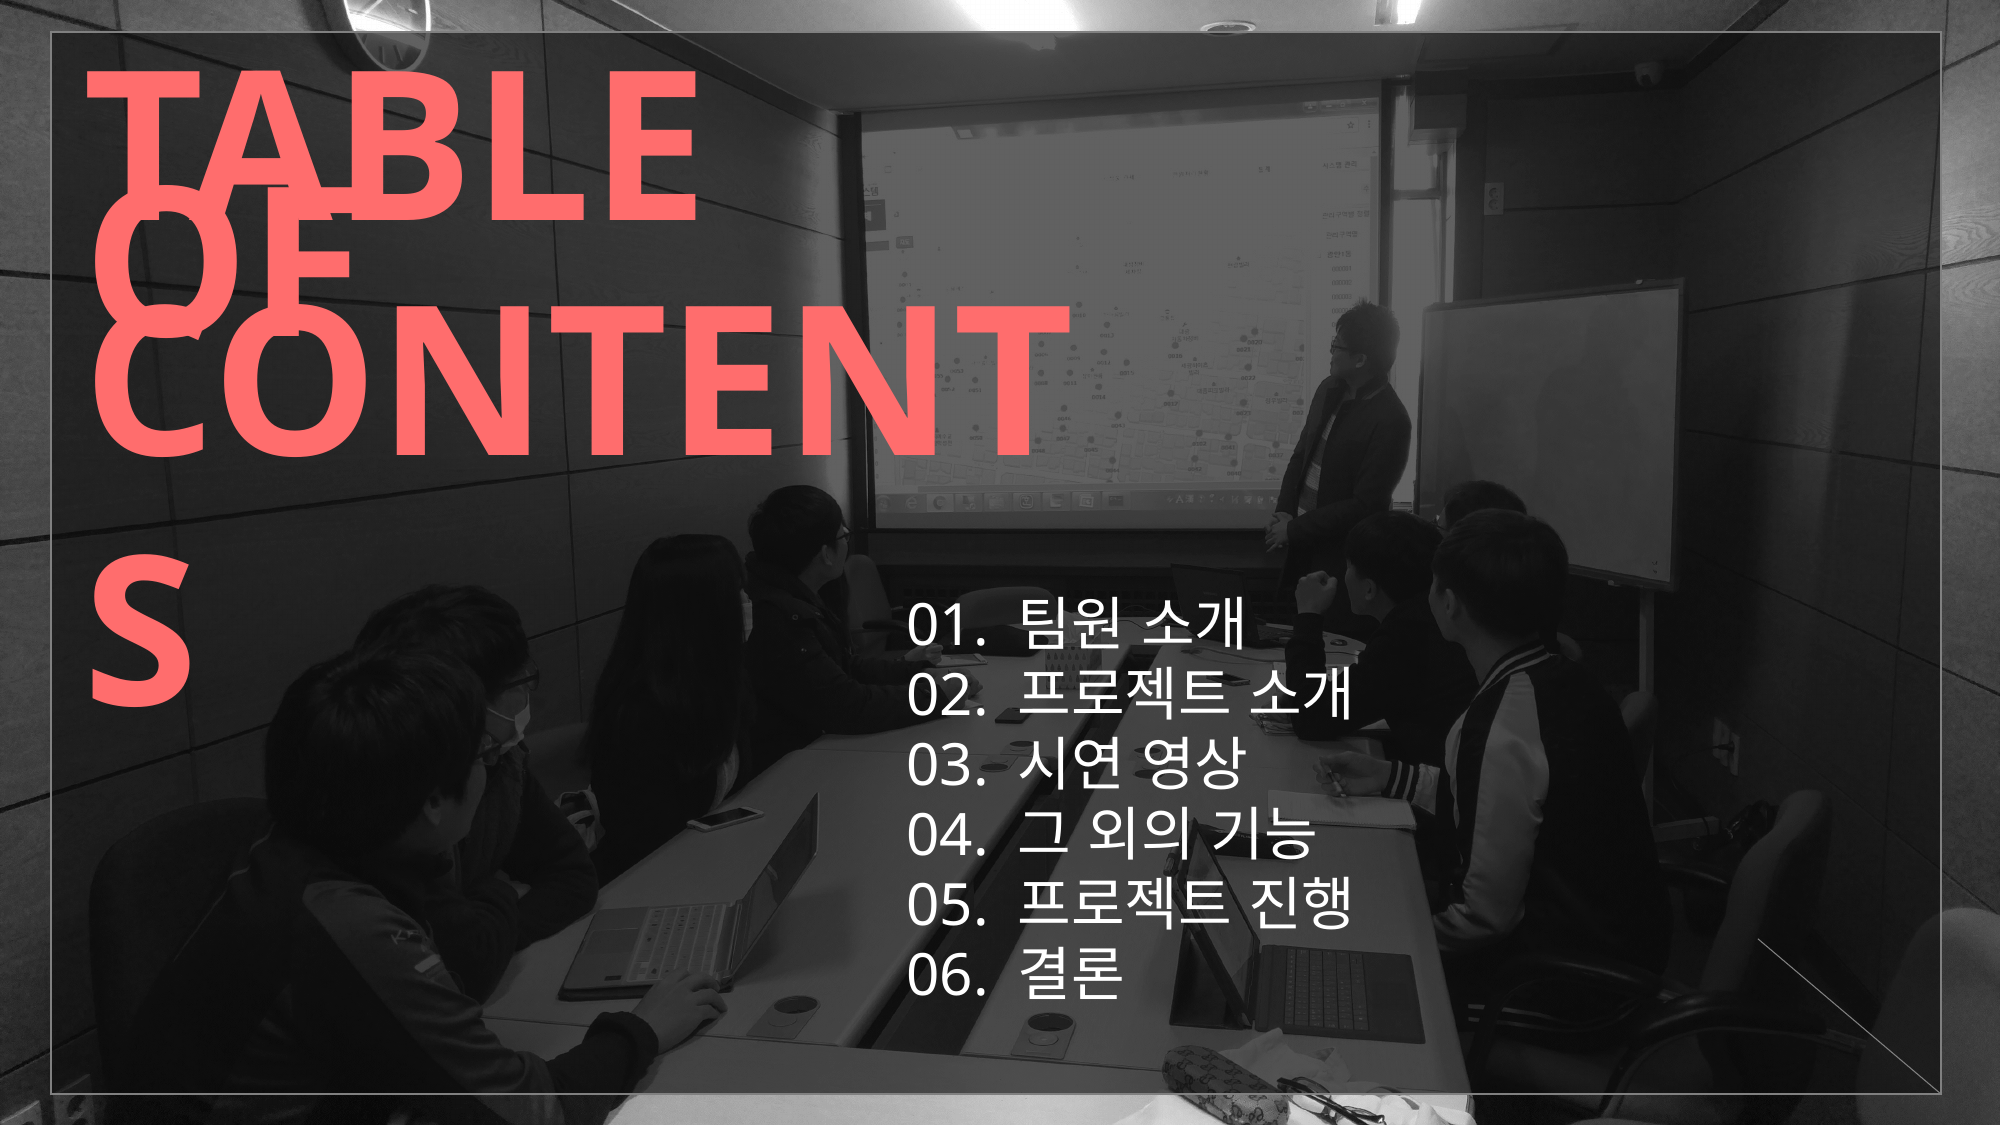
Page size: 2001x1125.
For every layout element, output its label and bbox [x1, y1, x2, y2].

picture [0, 0, 2000, 1125]
text_box [1757, 938, 1941, 1094]
text_box [69, 4, 1150, 642]
